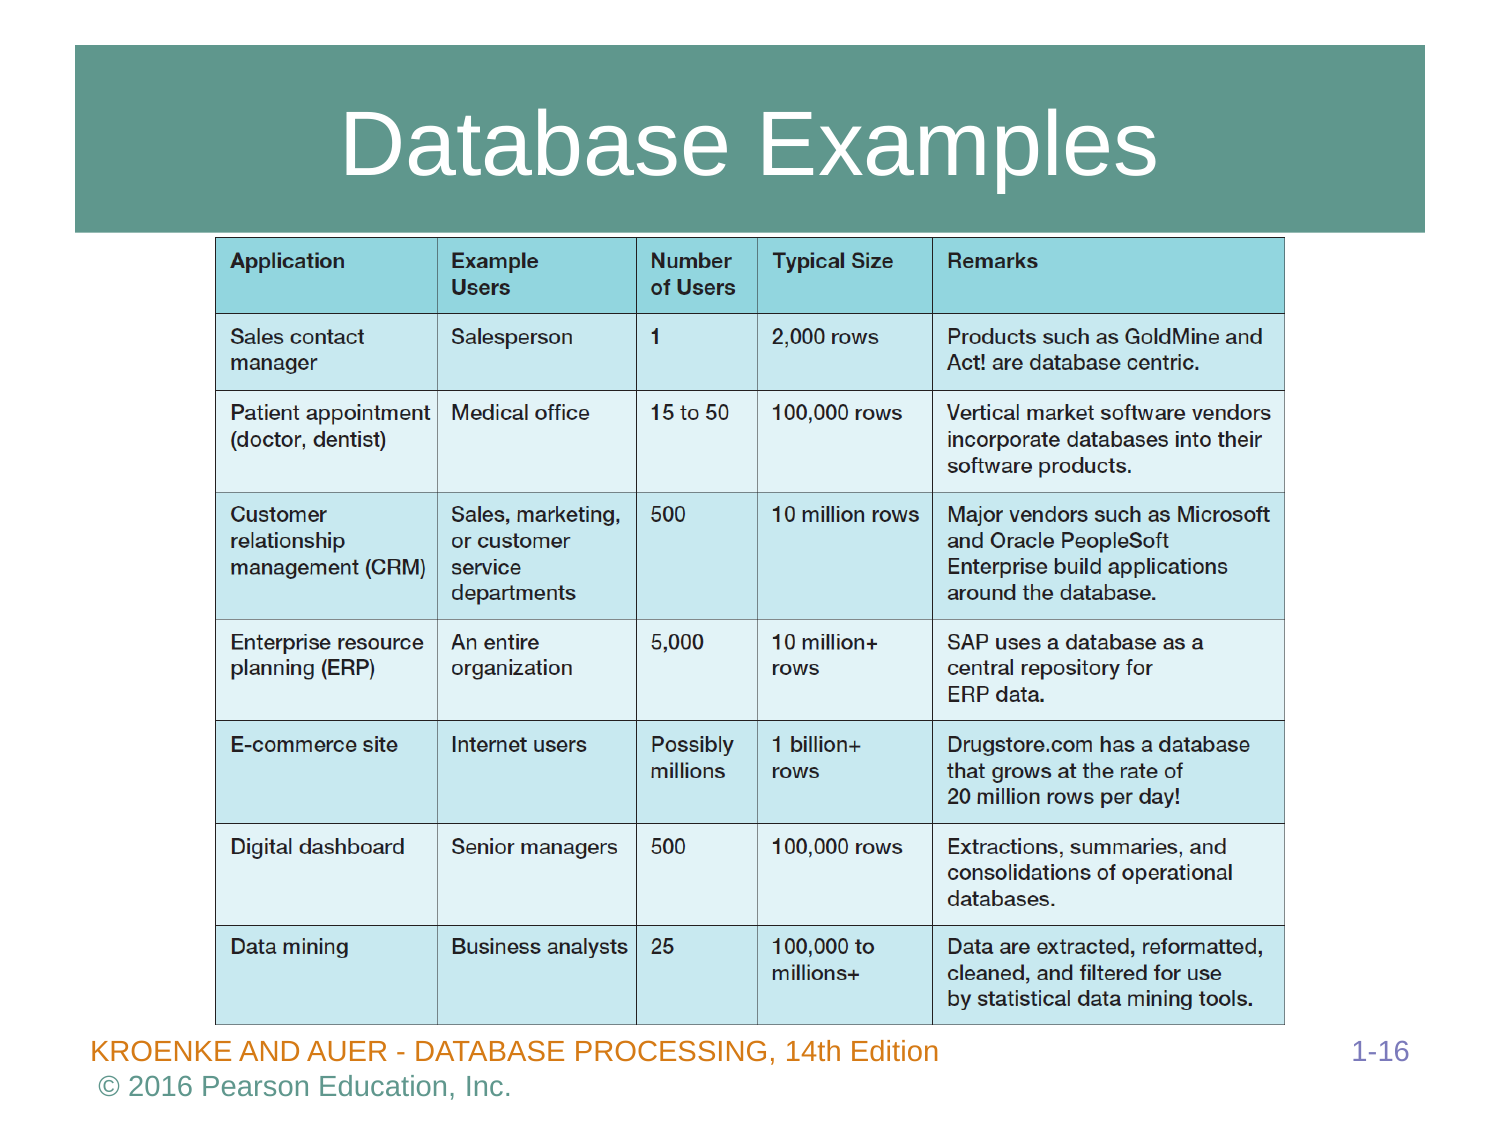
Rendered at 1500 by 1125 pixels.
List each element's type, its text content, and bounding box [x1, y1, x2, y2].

picture [214, 237, 1286, 1025]
slide_number 1-16 [1074, 1024, 1426, 1103]
footer KROENKE AND AUER - DATABASE PROCESSING, 14th Edition © 2016 Pearson Education, Inc. [74, 1024, 963, 1104]
title Database Examples [74, 44, 1426, 233]
